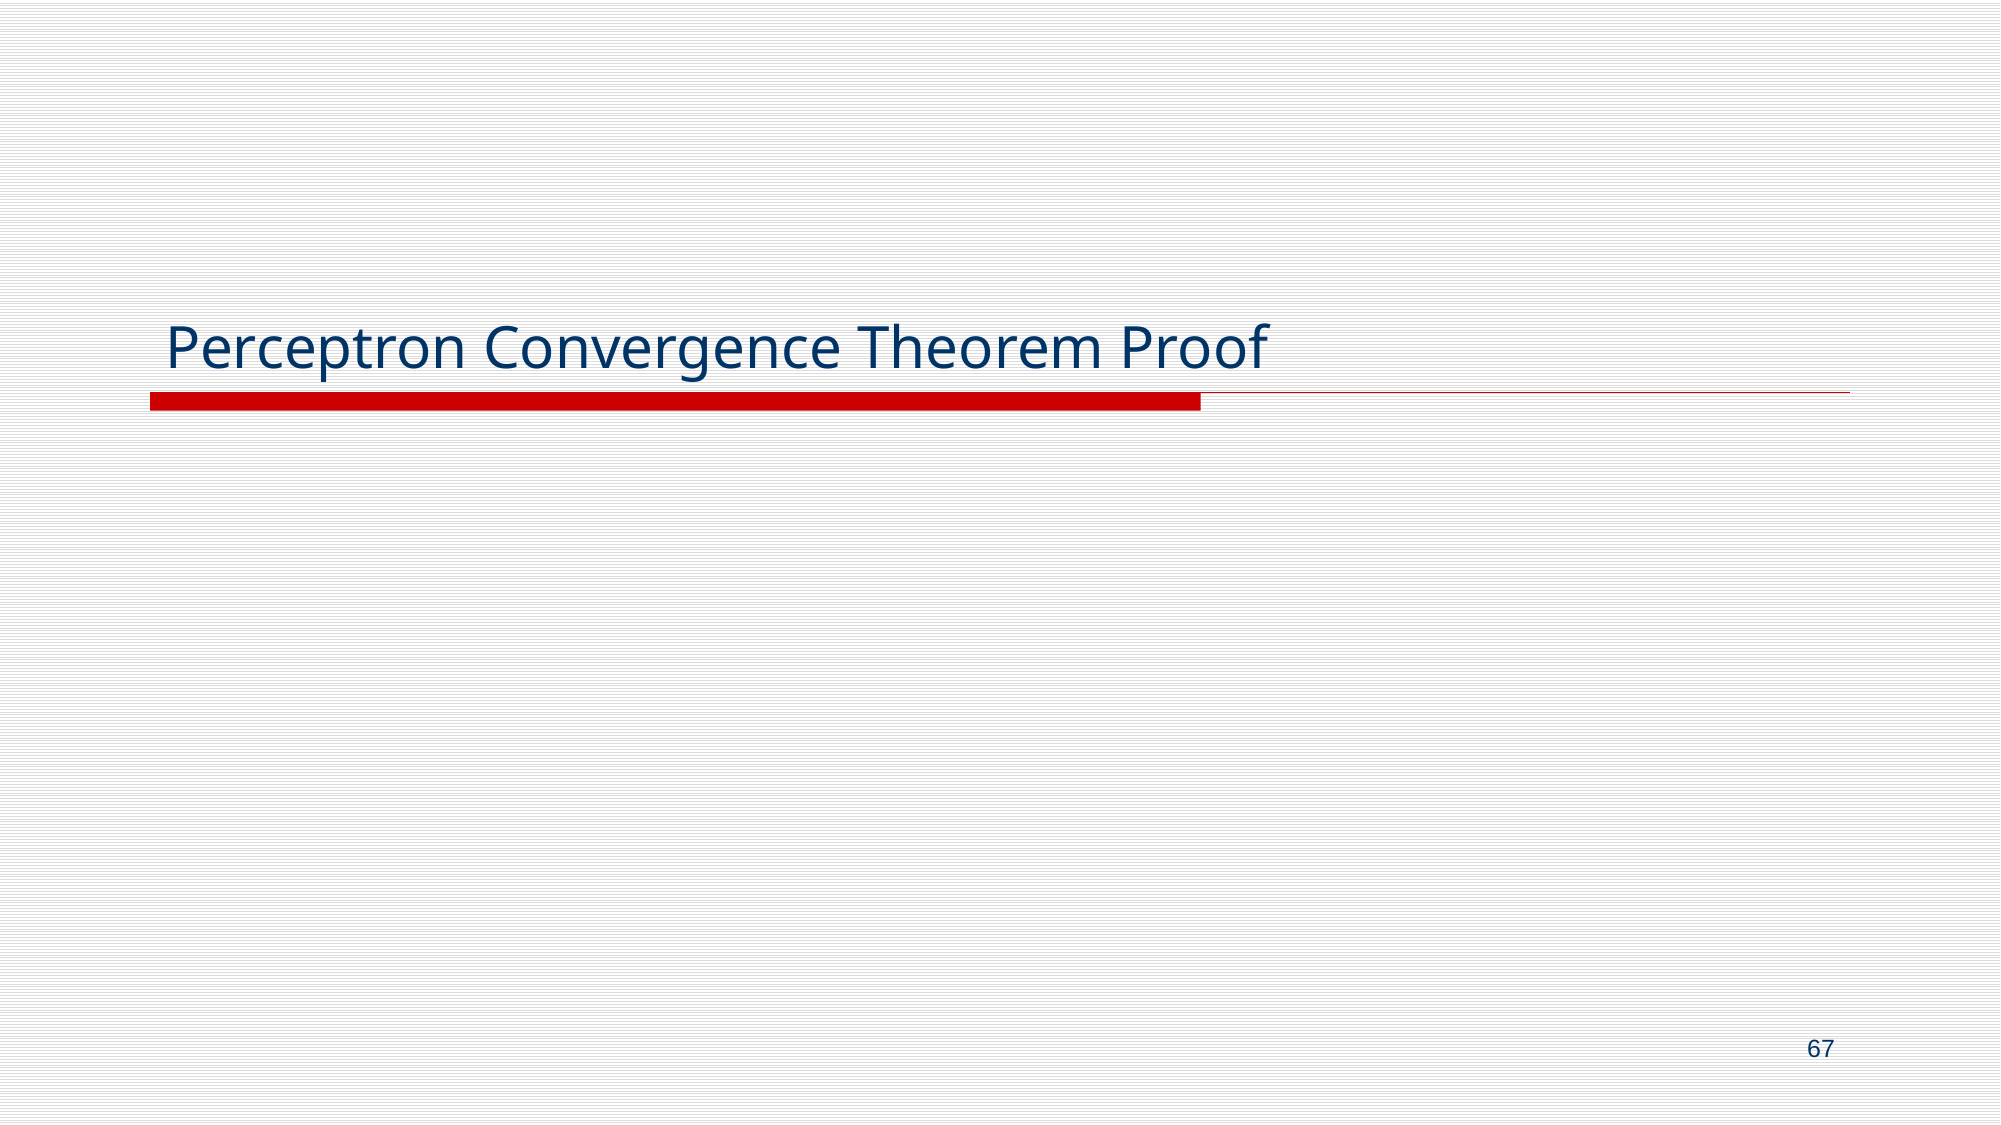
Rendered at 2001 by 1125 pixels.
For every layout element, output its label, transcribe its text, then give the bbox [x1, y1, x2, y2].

slide_number 67 [1433, 1024, 1851, 1101]
title Perceptron Convergence Theorem Proof [150, 162, 1850, 388]
